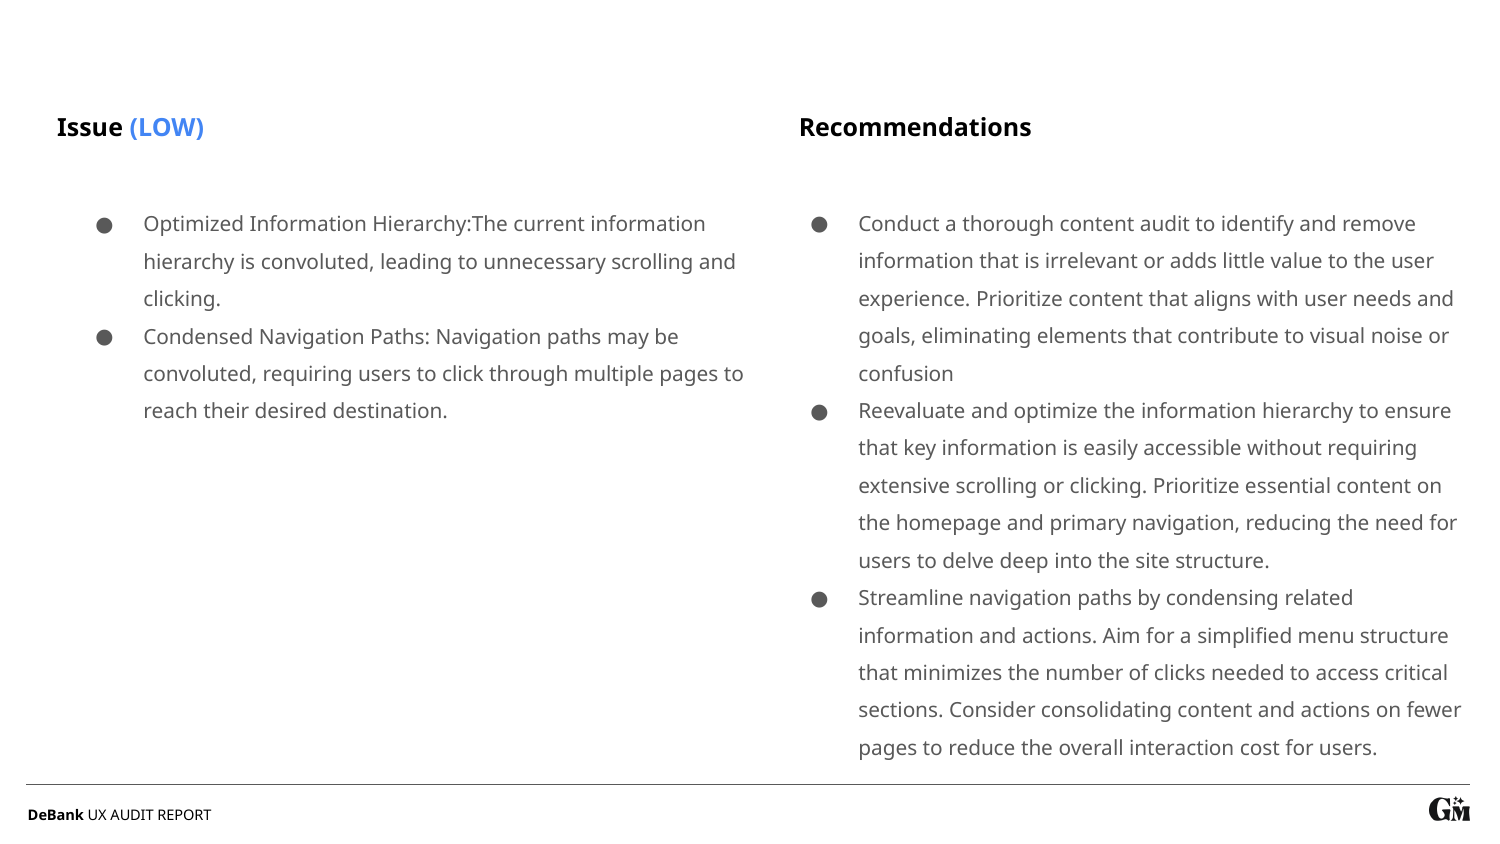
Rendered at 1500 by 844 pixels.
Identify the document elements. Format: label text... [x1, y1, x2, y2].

picture [1429, 796, 1470, 821]
text_box Recommendations [783, 96, 1320, 156]
text_box Optimized Information Hierarchy:The current information hierarchy is convoluted, leading to unnecessary scrolling and clicking. Condensed Navigation Paths: Navigation paths may be convoluted, requiring users to click through multiple pages to reach their desired destination. [53, 183, 768, 476]
text_box Issue (LOW) [41, 96, 535, 157]
text_box Conduct a thorough content audit to identify and remove information that is irrelevant or adds little value to the user experience. Prioritize content that aligns with user needs and goals, eliminating elements that contribute to visual noise or confusion Reevaluate and optimize the information hierarchy to ensure that key information is easily accessible without requiring extensive scrolling or clicking. Prioritize essential content on the homepage and primary navigation, reducing the need for users to delve deep into the site structure. Streamline navigation paths by condensing related information and actions. Aim for a simplified menu structure that minimizes the number of clicks needed to access critical sections. Consider consolidating content and actions on fewer pages to reduce the overall interaction cost for users. [768, 182, 1484, 775]
